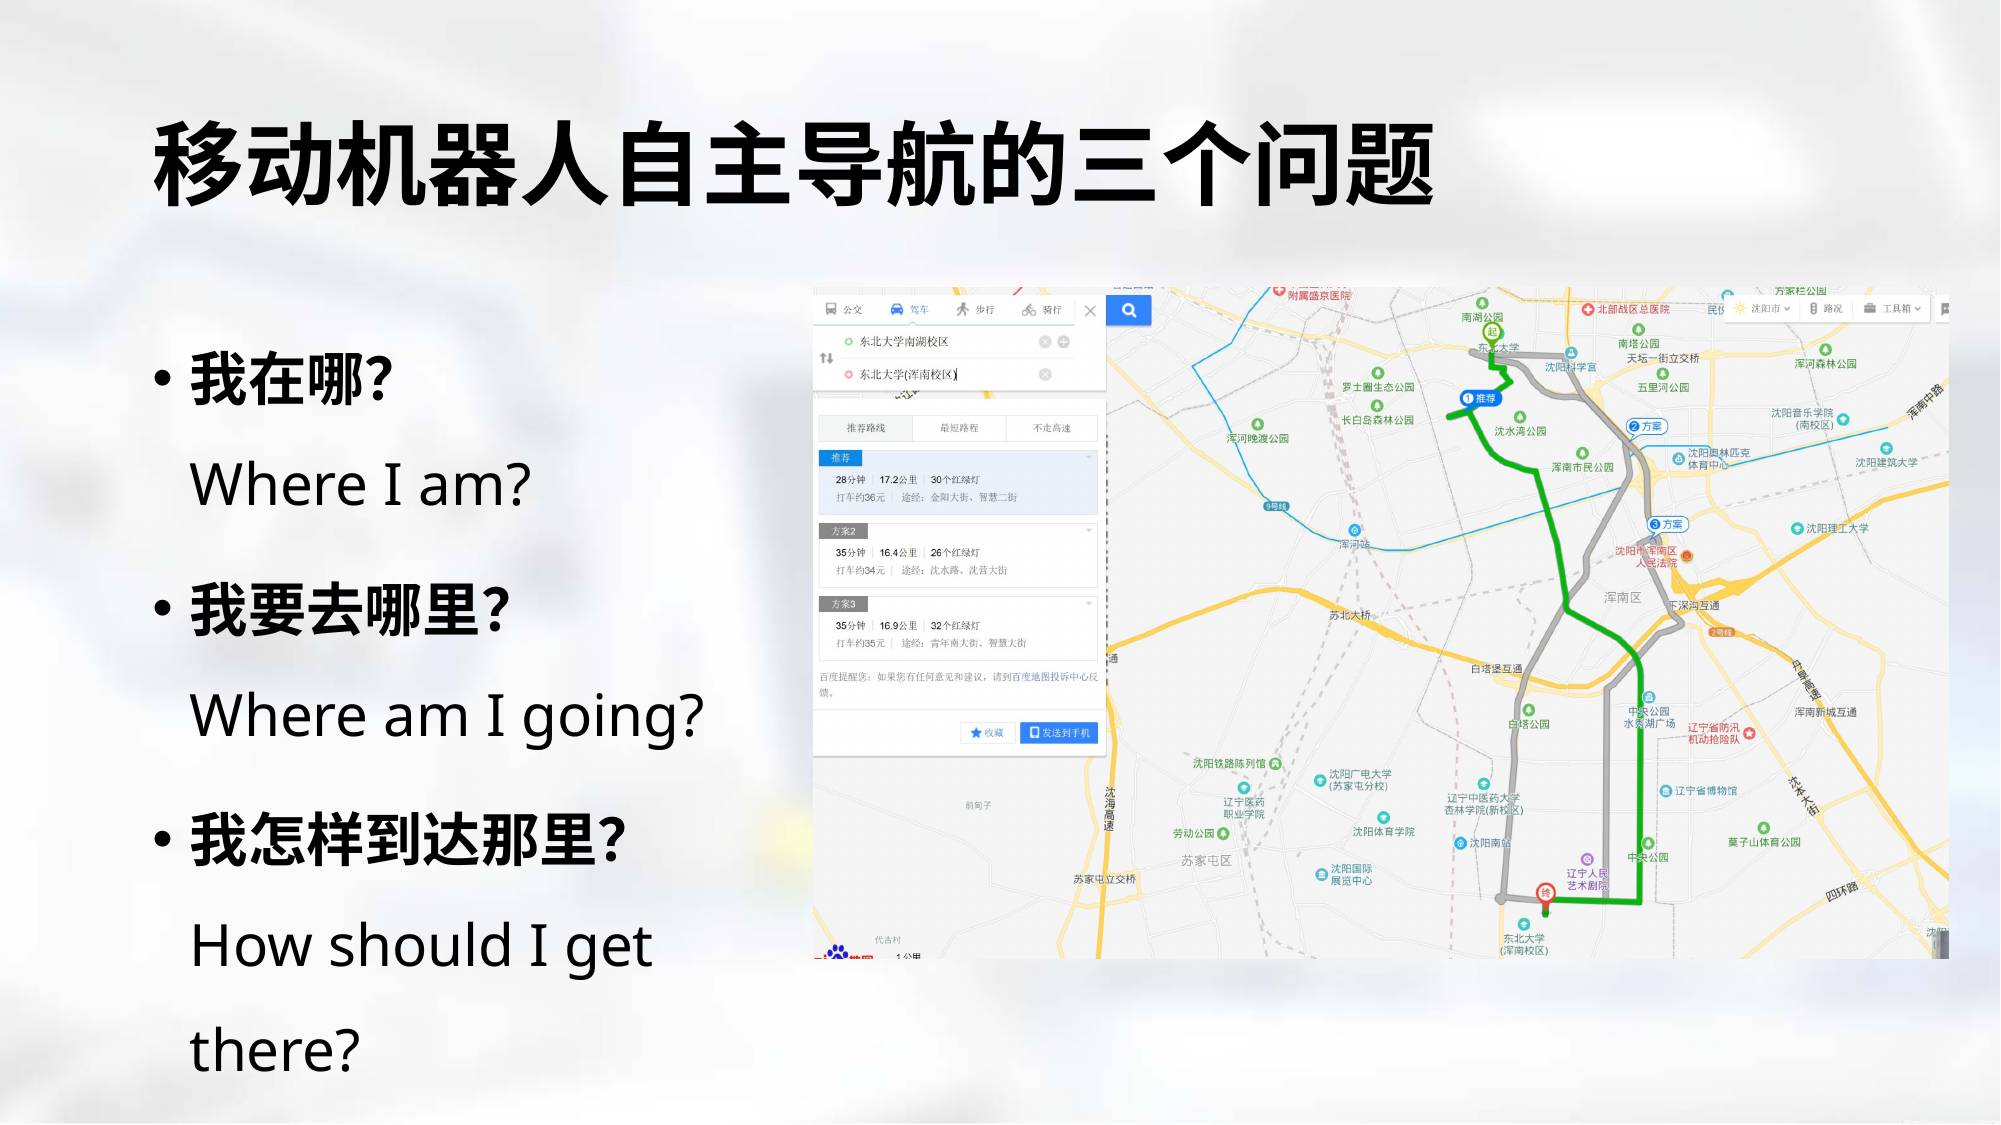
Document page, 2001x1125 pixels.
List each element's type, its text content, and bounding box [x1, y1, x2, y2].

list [813, 287, 1949, 959]
title 移动机器人自主导航的三个问题 [137, 59, 1863, 278]
list 我在哪？ Where I am? 我要去哪里？ Where am I going? 我怎样到达那里？ How should I get there? [137, 299, 814, 1014]
picture [0, 0, 2001, 1125]
